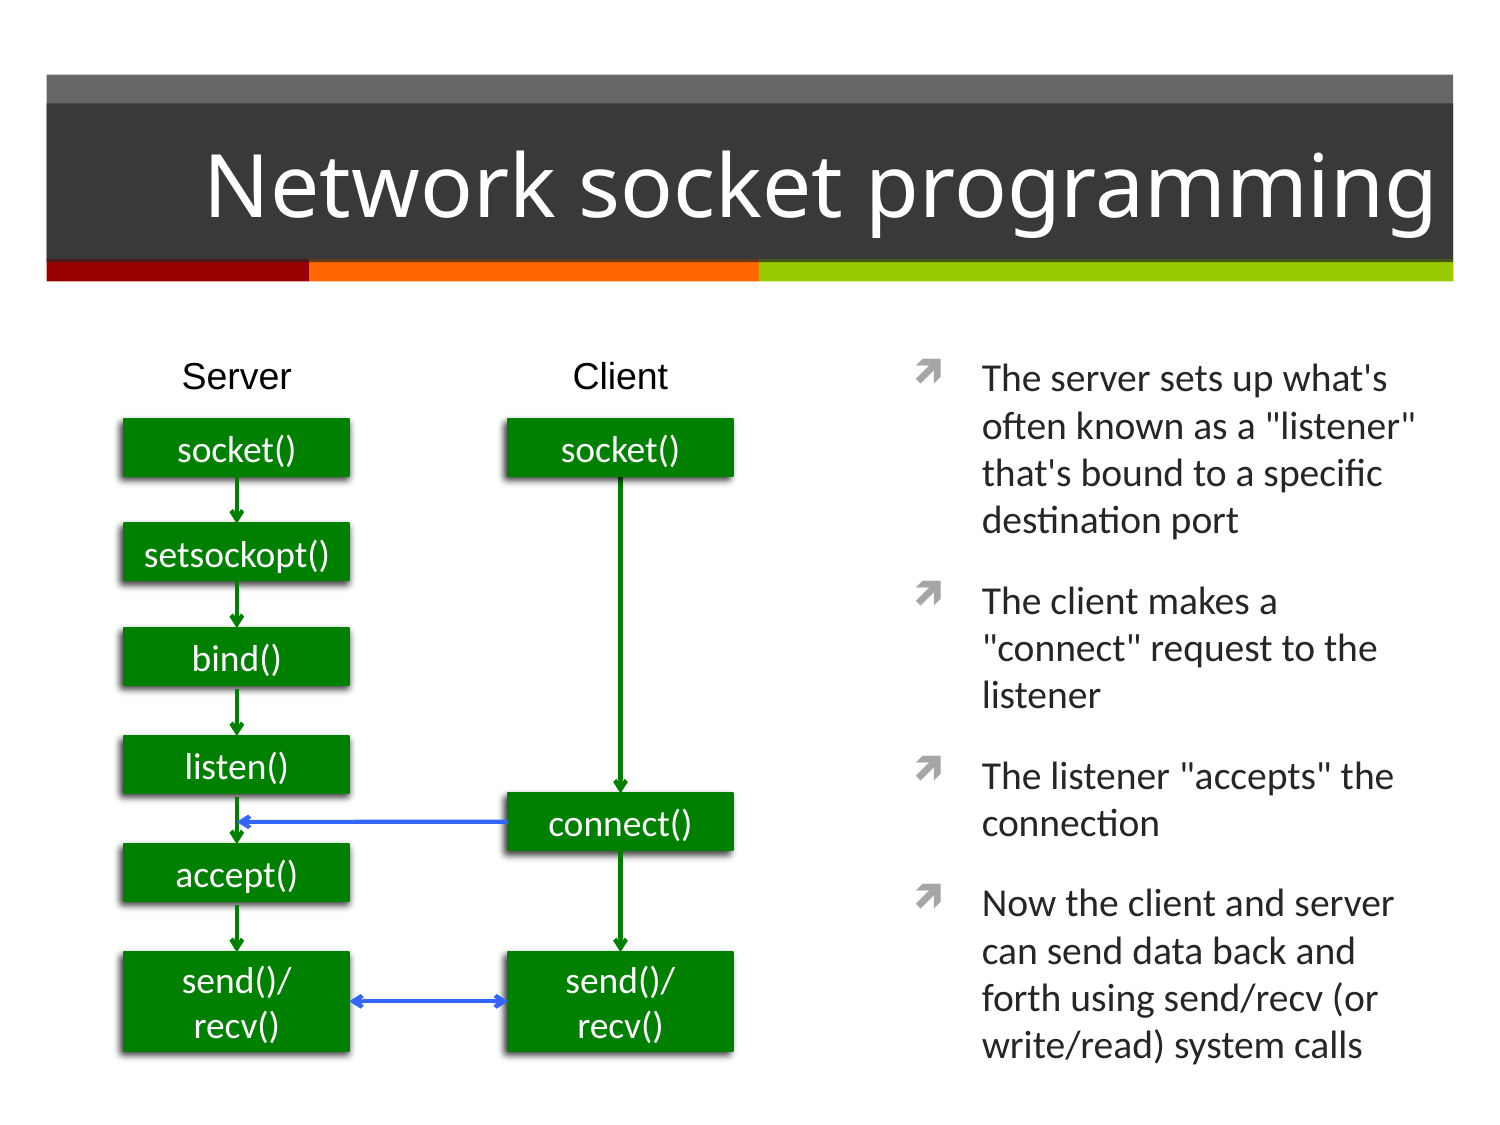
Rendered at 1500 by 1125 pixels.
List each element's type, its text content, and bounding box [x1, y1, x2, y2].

text_box accept() [123, 843, 350, 902]
table_cell 4 [614, 951, 623, 958]
list The server sets up what's often known as a "listener" that's bound to a specific destination port The client makes a "connect" request to the listener The listener "accepts" the connection Now the client and server can send data back and forth using send/recv (or write/read) system calls [897, 344, 1438, 1090]
text_box socket() [123, 418, 350, 474]
text_box send()/recv() [507, 951, 734, 1052]
text_box Server [124, 344, 350, 405]
text_box send()/recv() [123, 951, 350, 1052]
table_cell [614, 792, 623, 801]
title Network socket programming [46, 103, 1454, 263]
text_box Client [508, 344, 733, 405]
text_box socket() [507, 418, 734, 477]
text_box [123, 475, 350, 578]
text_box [123, 687, 350, 794]
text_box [123, 579, 350, 686]
text_box connect() [507, 792, 734, 851]
